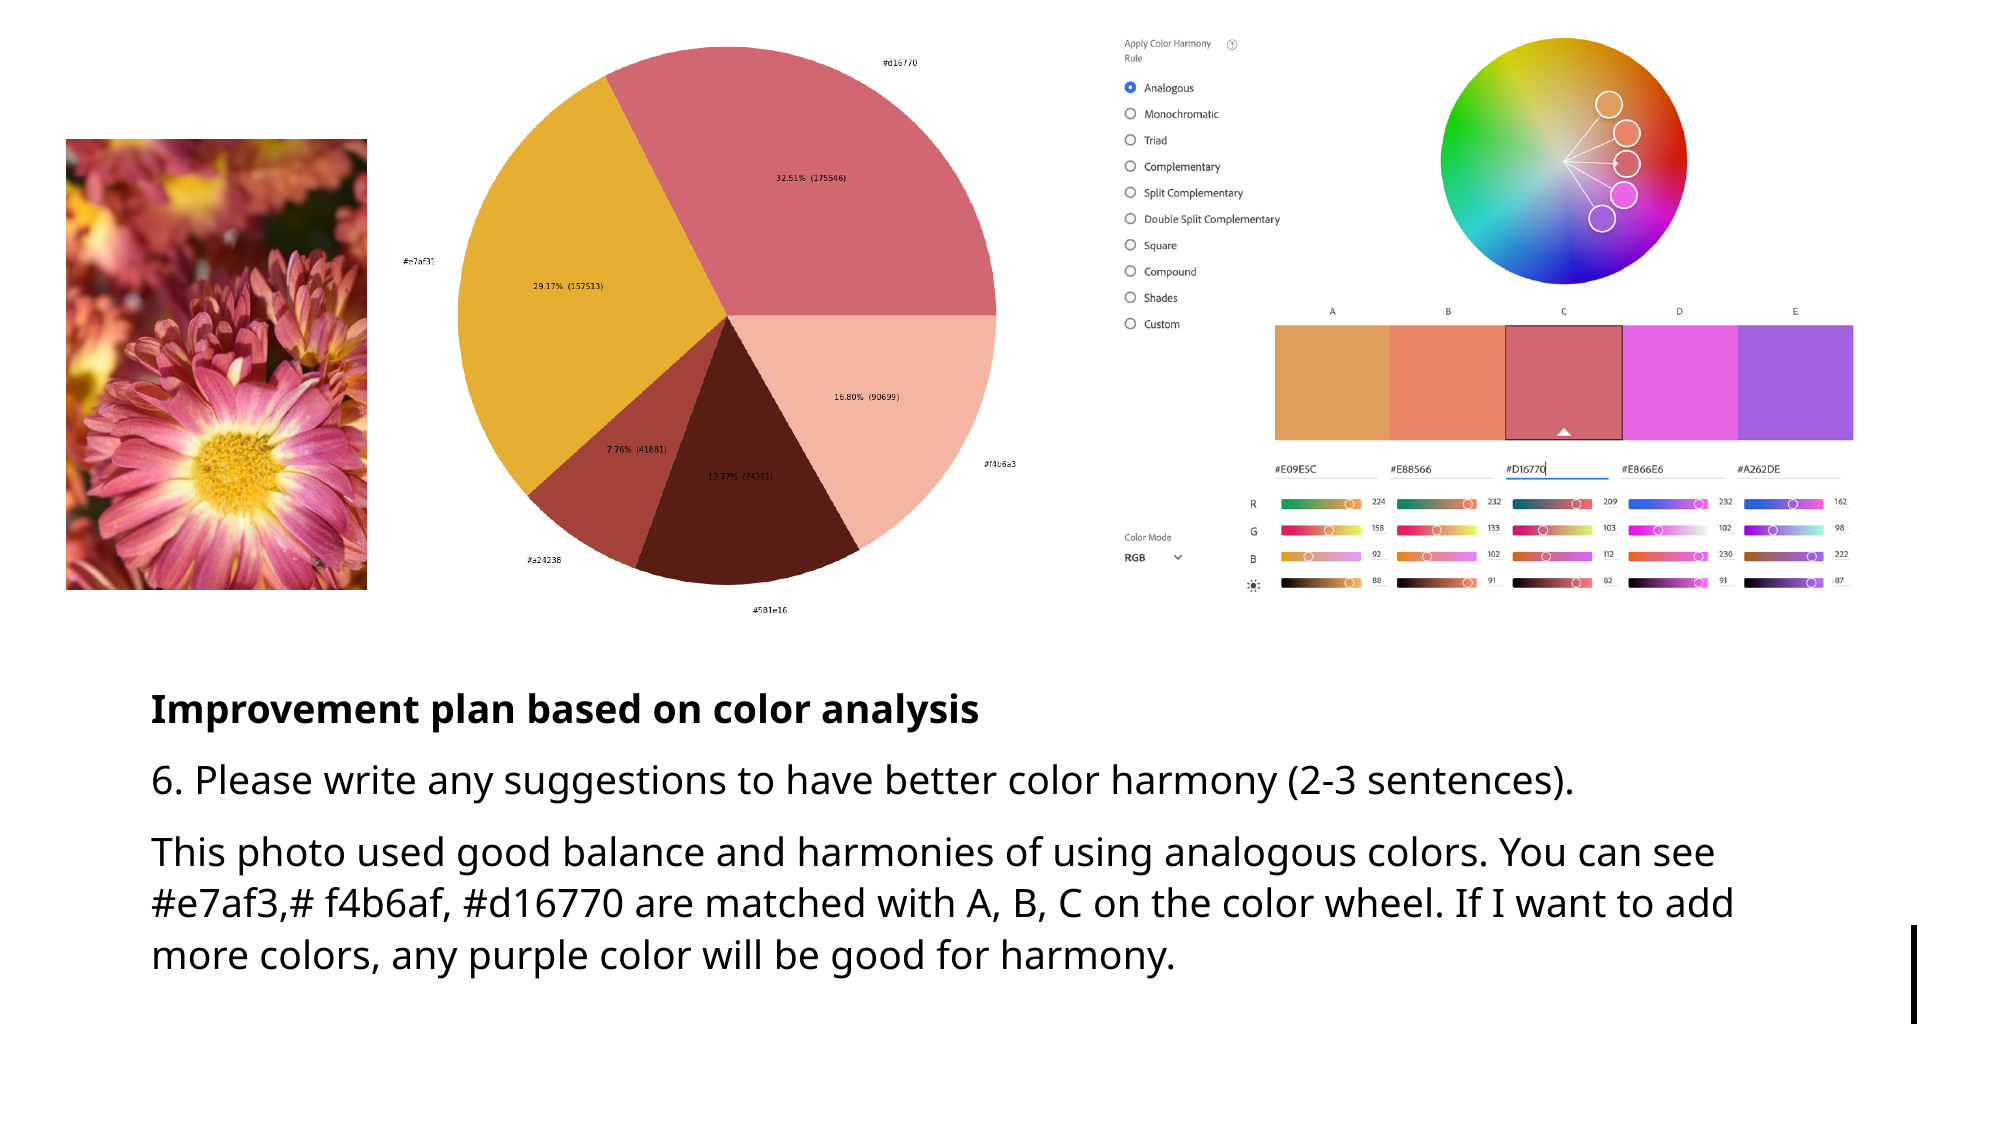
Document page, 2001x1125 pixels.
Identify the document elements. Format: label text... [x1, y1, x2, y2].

text_box Improvement plan based on color analysis 6. Please write any suggestions to have better color harmony (2-3 sentences). This photo used good balance and harmonies of using analogous colors. You can see #e7af3,# f4b6af, #d16770 are matched with A, B, C on the color wheel. If I want to add more colors, any purple color will be good for harmony. [136, 672, 1772, 986]
picture [66, 0, 1867, 763]
